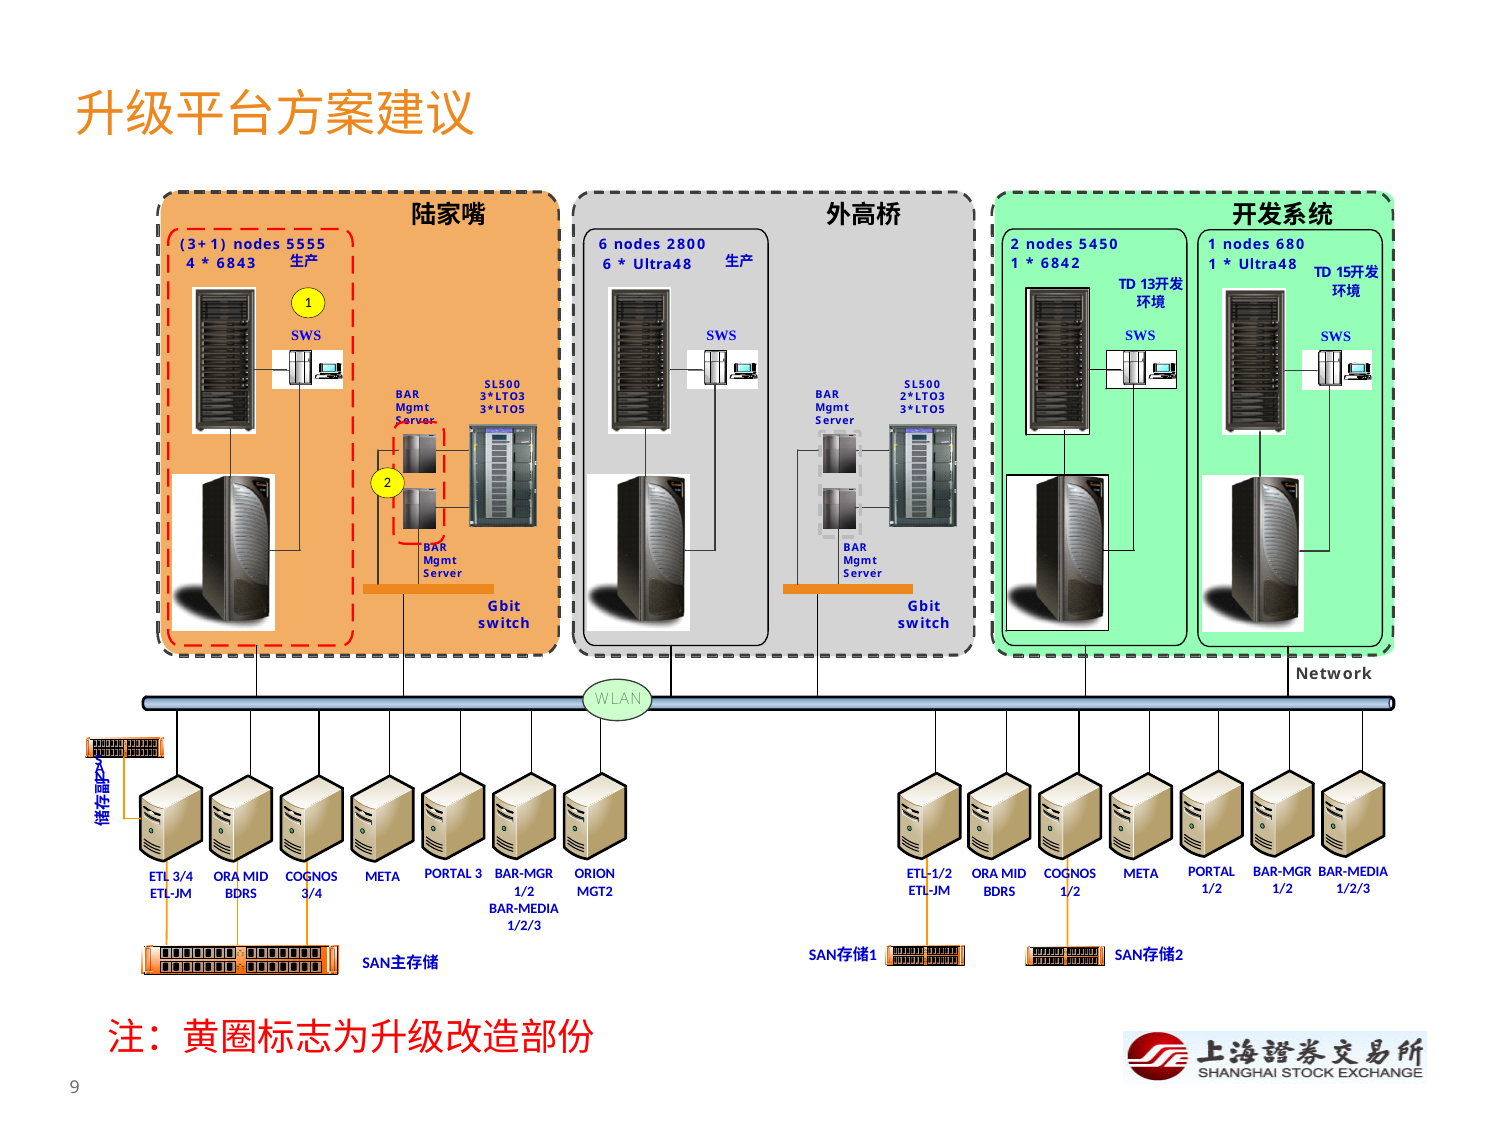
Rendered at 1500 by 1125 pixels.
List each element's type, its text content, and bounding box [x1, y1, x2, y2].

title 升级平台方案建议 [75, 28, 1425, 144]
picture [1123, 1031, 1428, 1084]
text_box 注：黄圈标志为升级改造部份 [93, 1009, 666, 1067]
picture [74, 187, 1398, 983]
